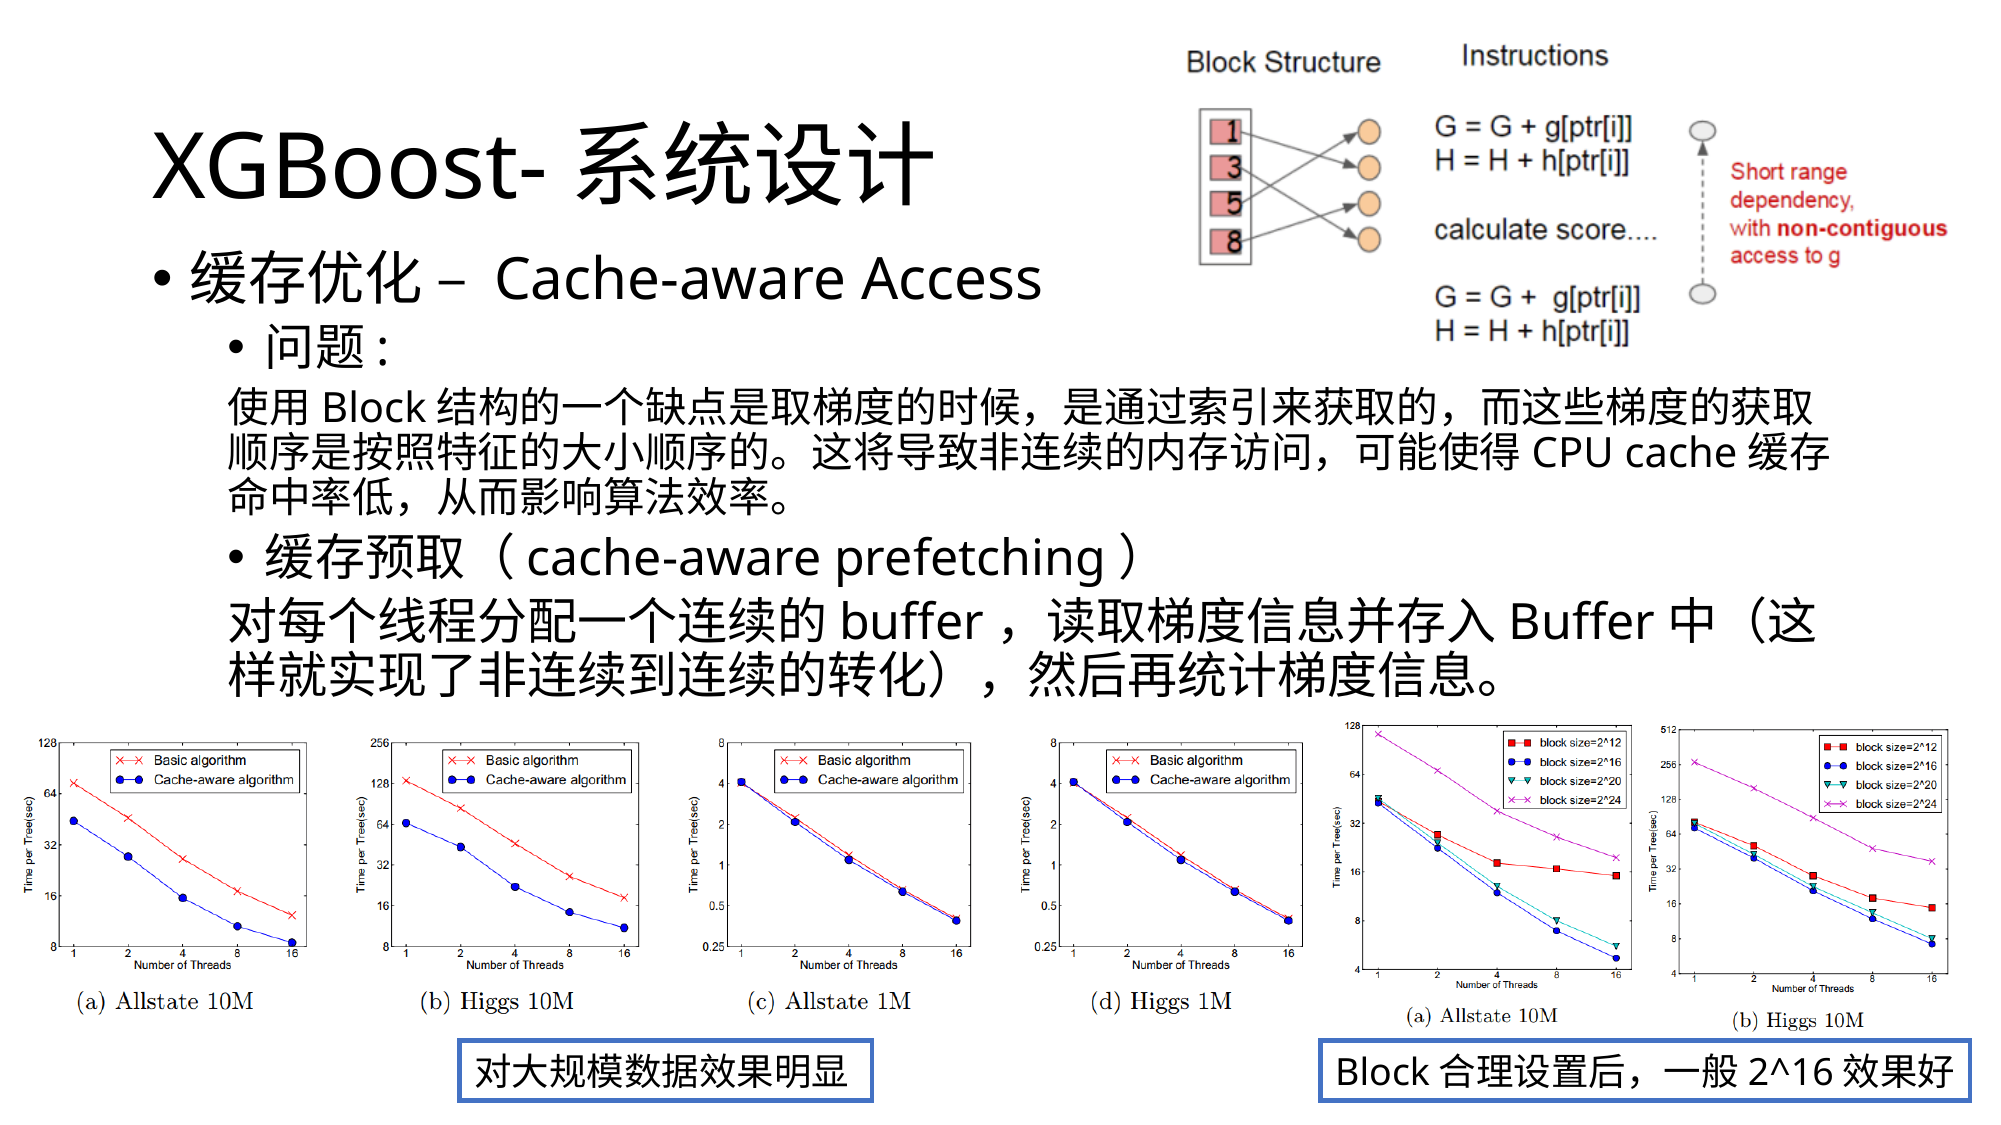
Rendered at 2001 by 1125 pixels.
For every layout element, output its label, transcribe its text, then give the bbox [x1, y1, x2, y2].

picture [3, 712, 1976, 1037]
title XGBoost-系统设计 [137, 59, 1151, 241]
text_box Block合理设置后，一般2^16效果好 [1319, 1039, 1971, 1101]
text_box 对大规模数据效果明显 [459, 1039, 873, 1101]
picture [1151, 13, 1955, 379]
list 缓存优化 – Cache-aware Access 问题: 使用Block结构的一个缺点是取梯度的时候，是通过索引来获取的，而这些梯度的获取顺序是按照特征的大小顺序的。这将导致非连续的内存访问，可能使得CPU cache缓存命中率低，从而影响算法效率。 缓存预取（cache-aware prefetching） 对每个线程分配一个连续的buffer，读取梯度信息并存入Buffer中（这样就实现了非连续到连续的转化），然后再统计梯度信息。 [137, 241, 1863, 729]
